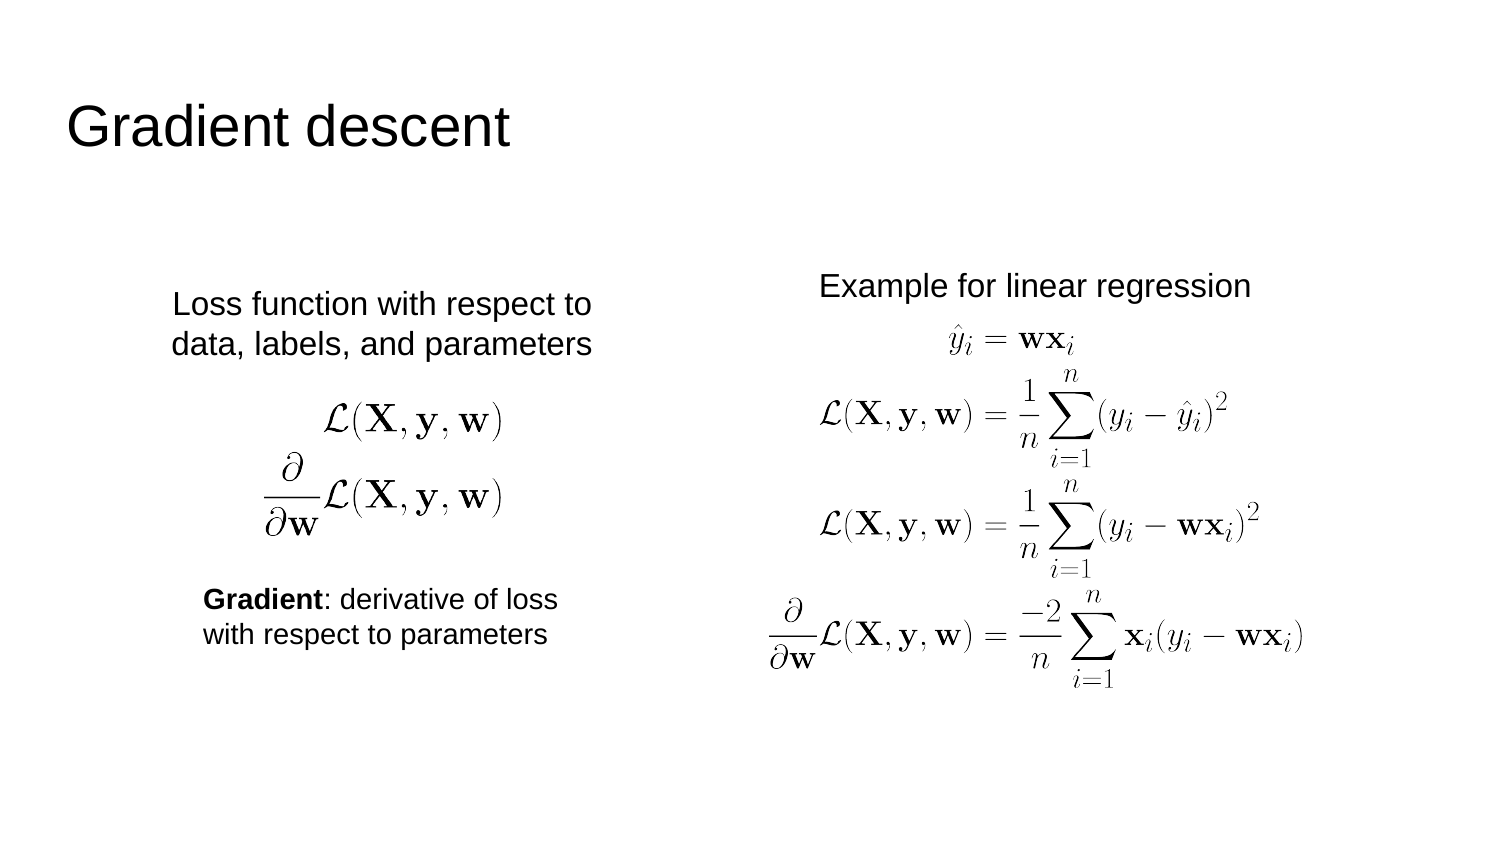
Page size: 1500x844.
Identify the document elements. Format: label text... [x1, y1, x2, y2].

text_box Example for linear regression [787, 248, 1284, 314]
picture [264, 401, 501, 536]
text_box Loss function with respect to data, labels, and parameters [151, 267, 614, 371]
text_box Gradient: derivative of loss with respect to parameters [188, 565, 577, 670]
title Gradient descent [51, 72, 630, 167]
picture [769, 324, 1302, 689]
